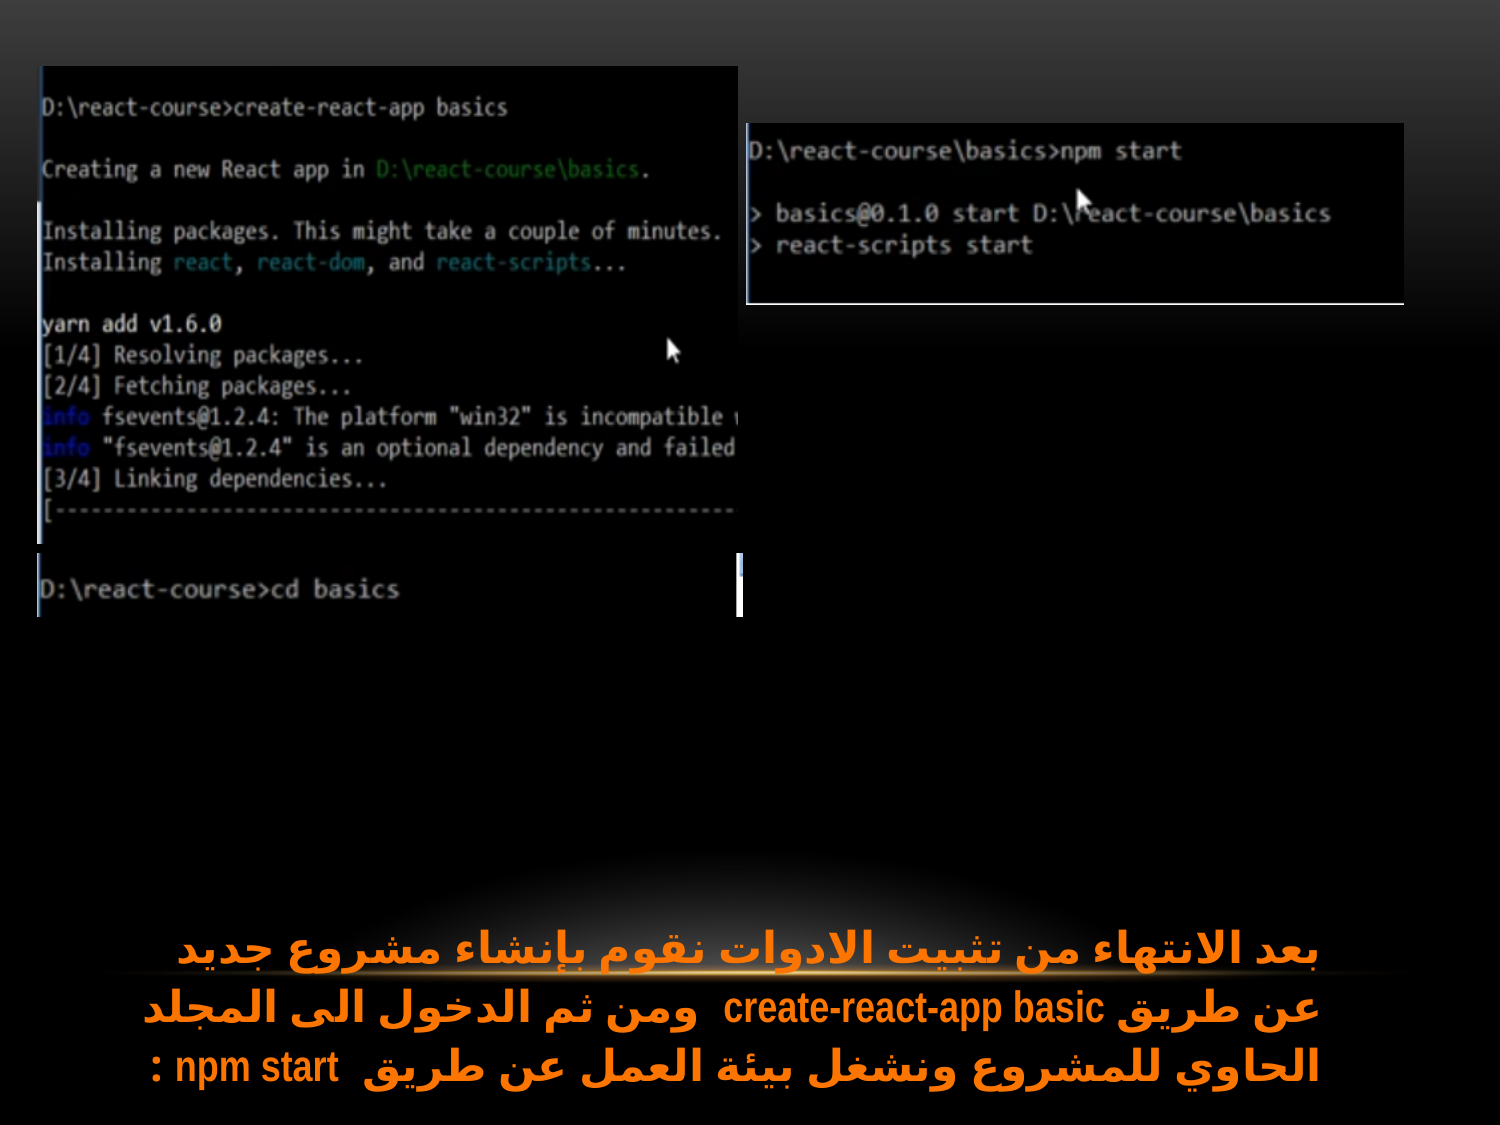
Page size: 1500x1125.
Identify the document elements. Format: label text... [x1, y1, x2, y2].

text_box بعد الانتهاء من تثبيت الادوات نقوم بإنشاء مشروع جديد عن طريق create-react-app basic ومن ثم الدخول الى المجلد الحاوي للمشروع ونشغل بيئة العمل عن طريق npm start : [124, 916, 1338, 1113]
picture [0, 0, 1500, 1125]
